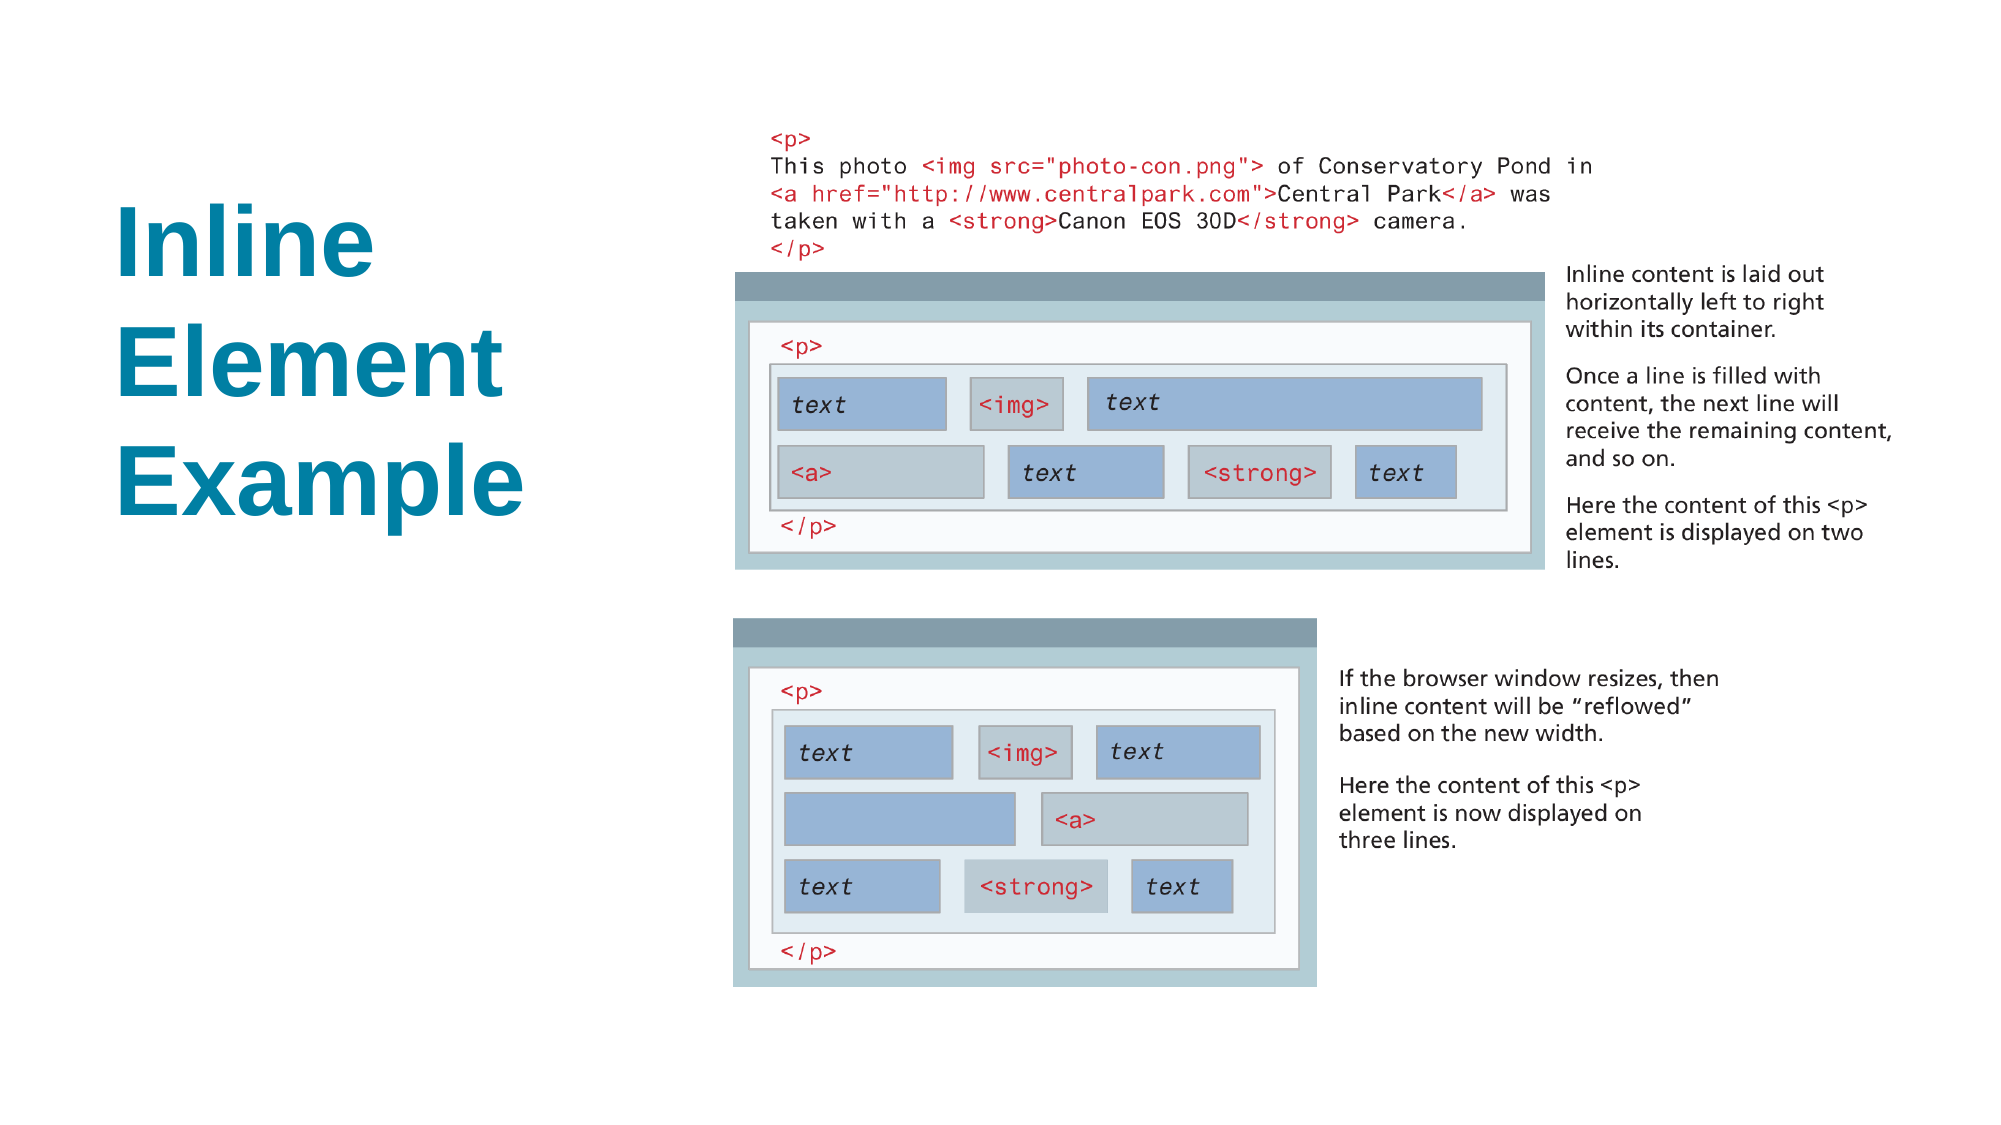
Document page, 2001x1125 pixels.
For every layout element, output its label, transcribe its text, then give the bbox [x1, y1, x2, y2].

picture [733, 125, 1900, 987]
title Inline Element Example [99, 35, 713, 551]
